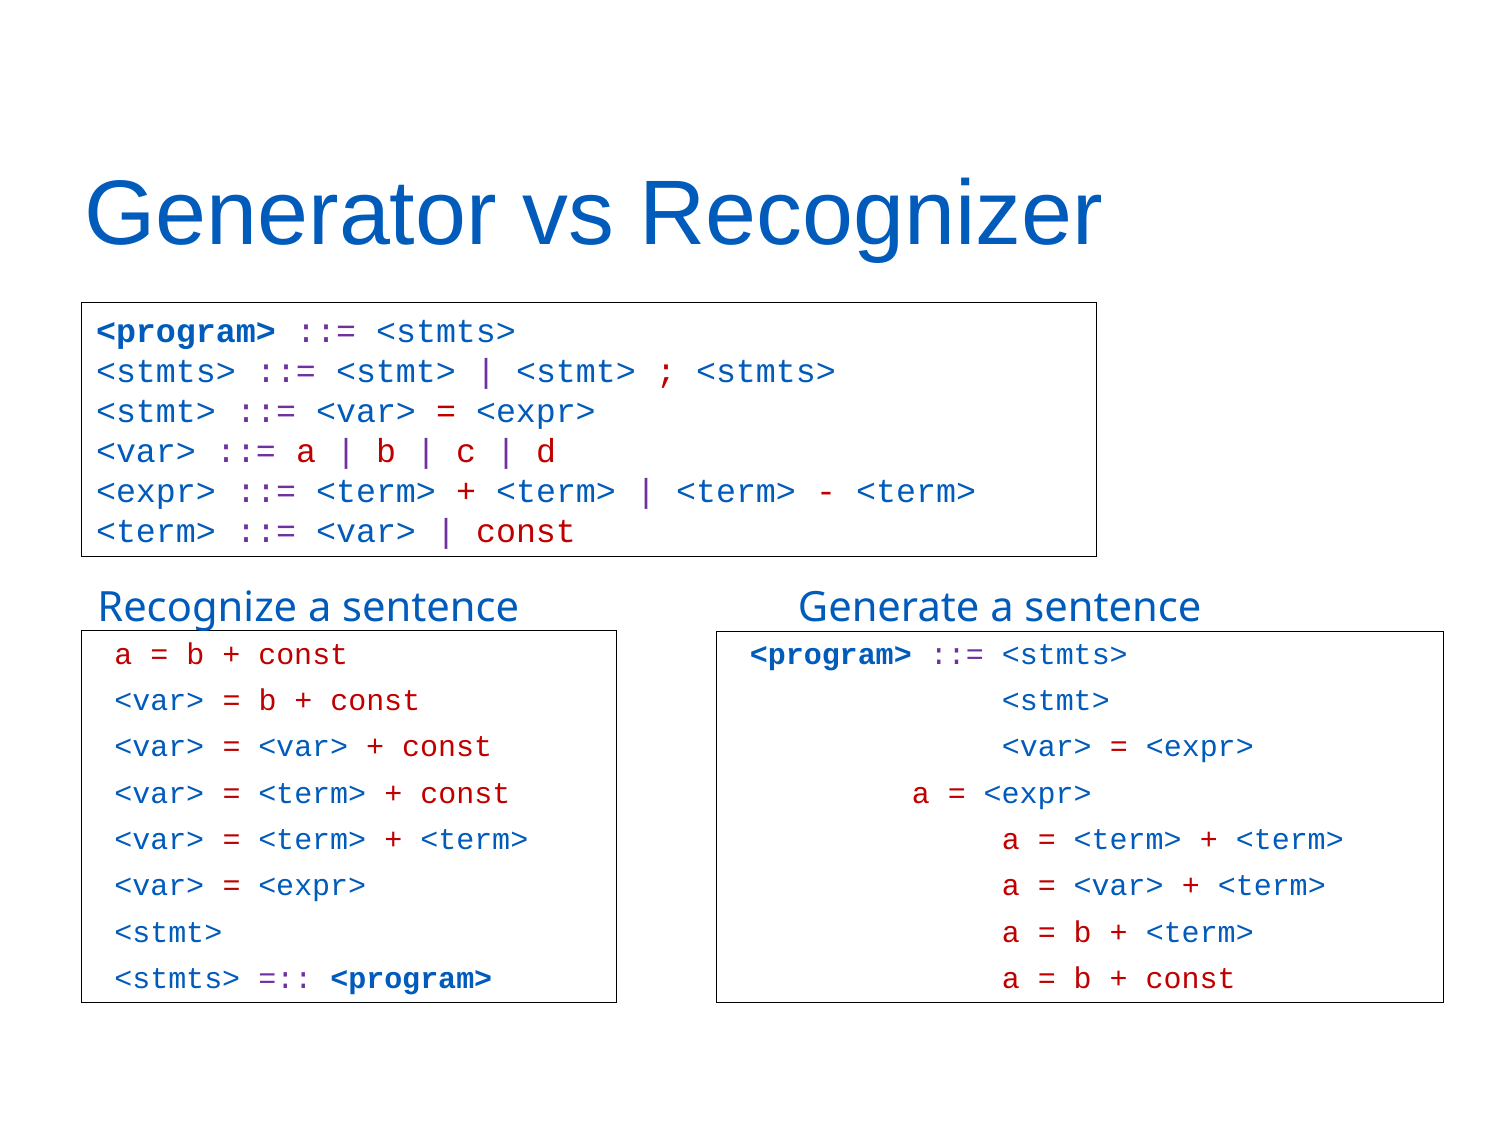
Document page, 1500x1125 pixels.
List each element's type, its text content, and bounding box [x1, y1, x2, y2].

list <program> ::= <stmts> <stmt> <var> = <expr> a = <expr> a = <term> + <term> a = <var> + <term> a = b + <term> a = b + const [716, 631, 1444, 1003]
text_box <program> ::= <stmts> <stmts> ::= <stmt> | <stmt> ; <stmts> <stmt> ::= <var> = <expr> <var> ::= a | b | c | d <expr> ::= <term> + <term> | <term> - <term> <term> ::= <var> | const [81, 302, 1097, 557]
text_box a = b + const <var> = b + const <var> = <var> + const <var> = <term> + const <var> = <term> + <term> <var> = <expr> <stmt> <stmts> =:: <program> [81, 630, 617, 1003]
text_box Generate a sentence [783, 572, 1314, 638]
text_box Recognize a sentence [82, 572, 614, 638]
text_box Generator vs Recognizer [69, 157, 1364, 301]
